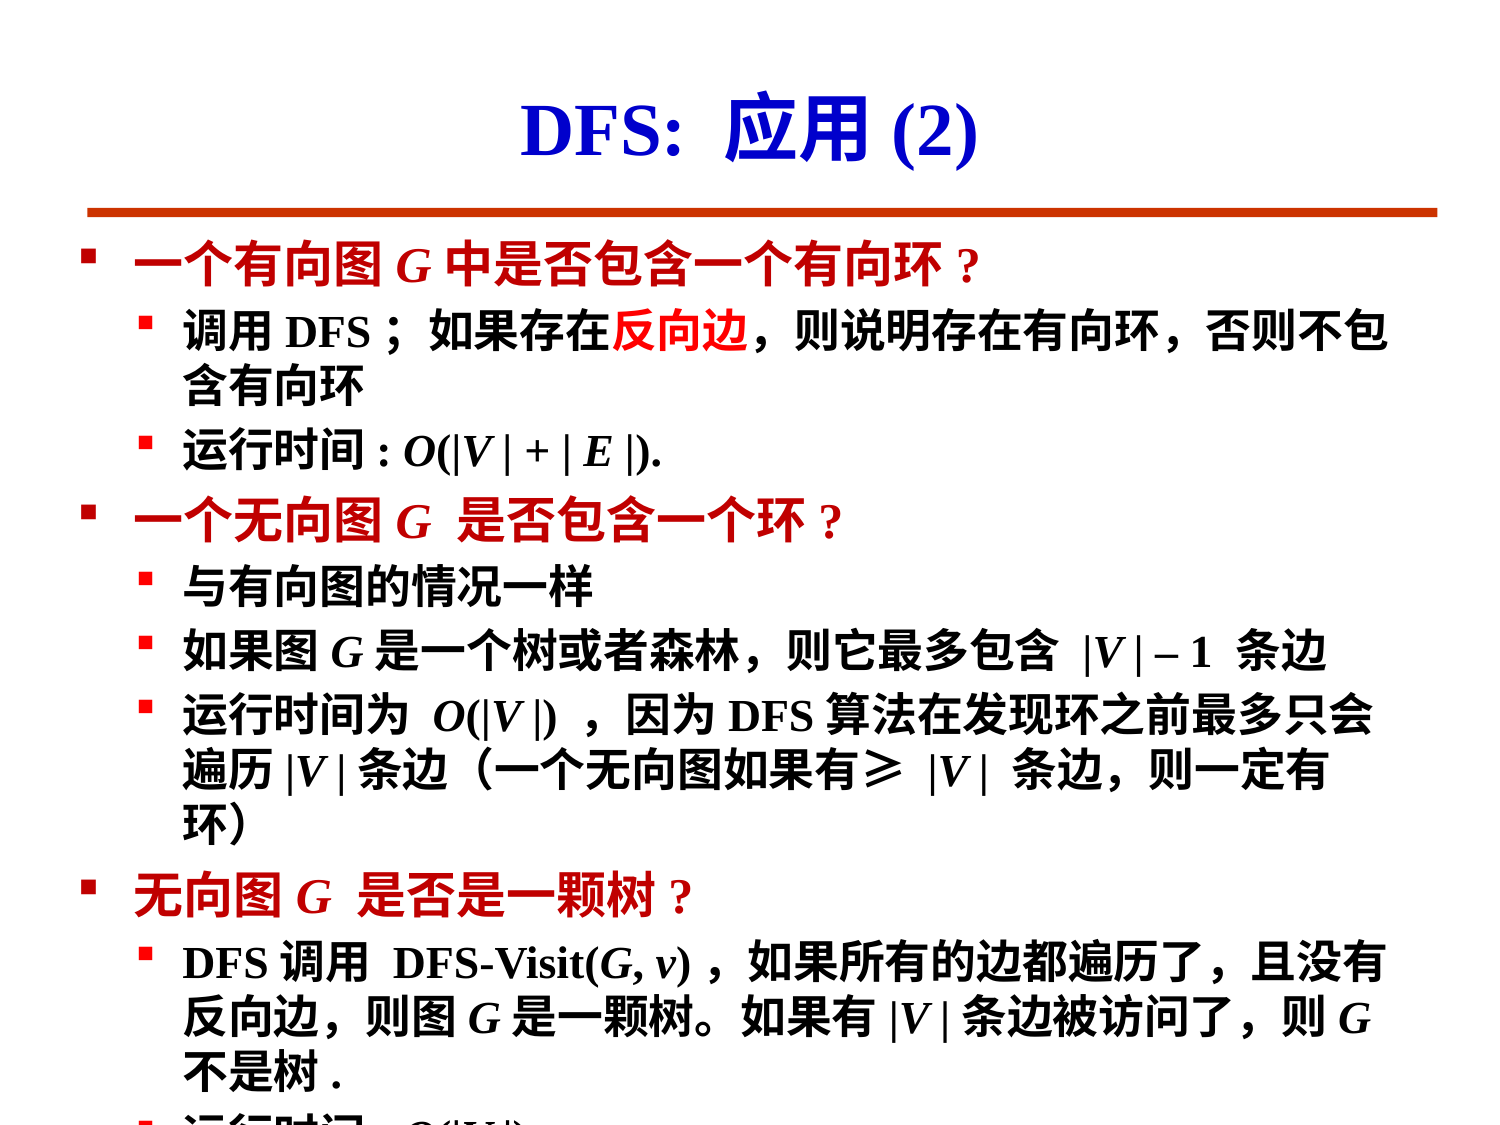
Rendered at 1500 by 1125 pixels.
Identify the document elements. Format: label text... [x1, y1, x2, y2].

list 一个有向图G中是否包含一个有向环? 调用DFS；如果存在反向边，则说明存在有向环，否则不包含有向环 运行时间: O(|V | + | E |). 一个无向图G 是否包含一个环? 与有向图的情况一样 如果图G是一个树或者森林，则它最多包含 |V | – 1 条边 运行时间为 O(|V |) ，因为DFS算法在发现环之前最多只会遍历|V |条边（一个无向图如果有≥ |V | 条边，则一定有环） 无向图G 是否是一颗树? DFS调用 DFS-Visit(G, v)，如果所有的边都遍历了，且没有反向边，则图G是一颗树。如果有|V |条边被访问了，则G不是树. 运行时间: O(|V |). [62, 224, 1425, 1125]
title DFS: 应用(2) [112, 50, 1388, 200]
